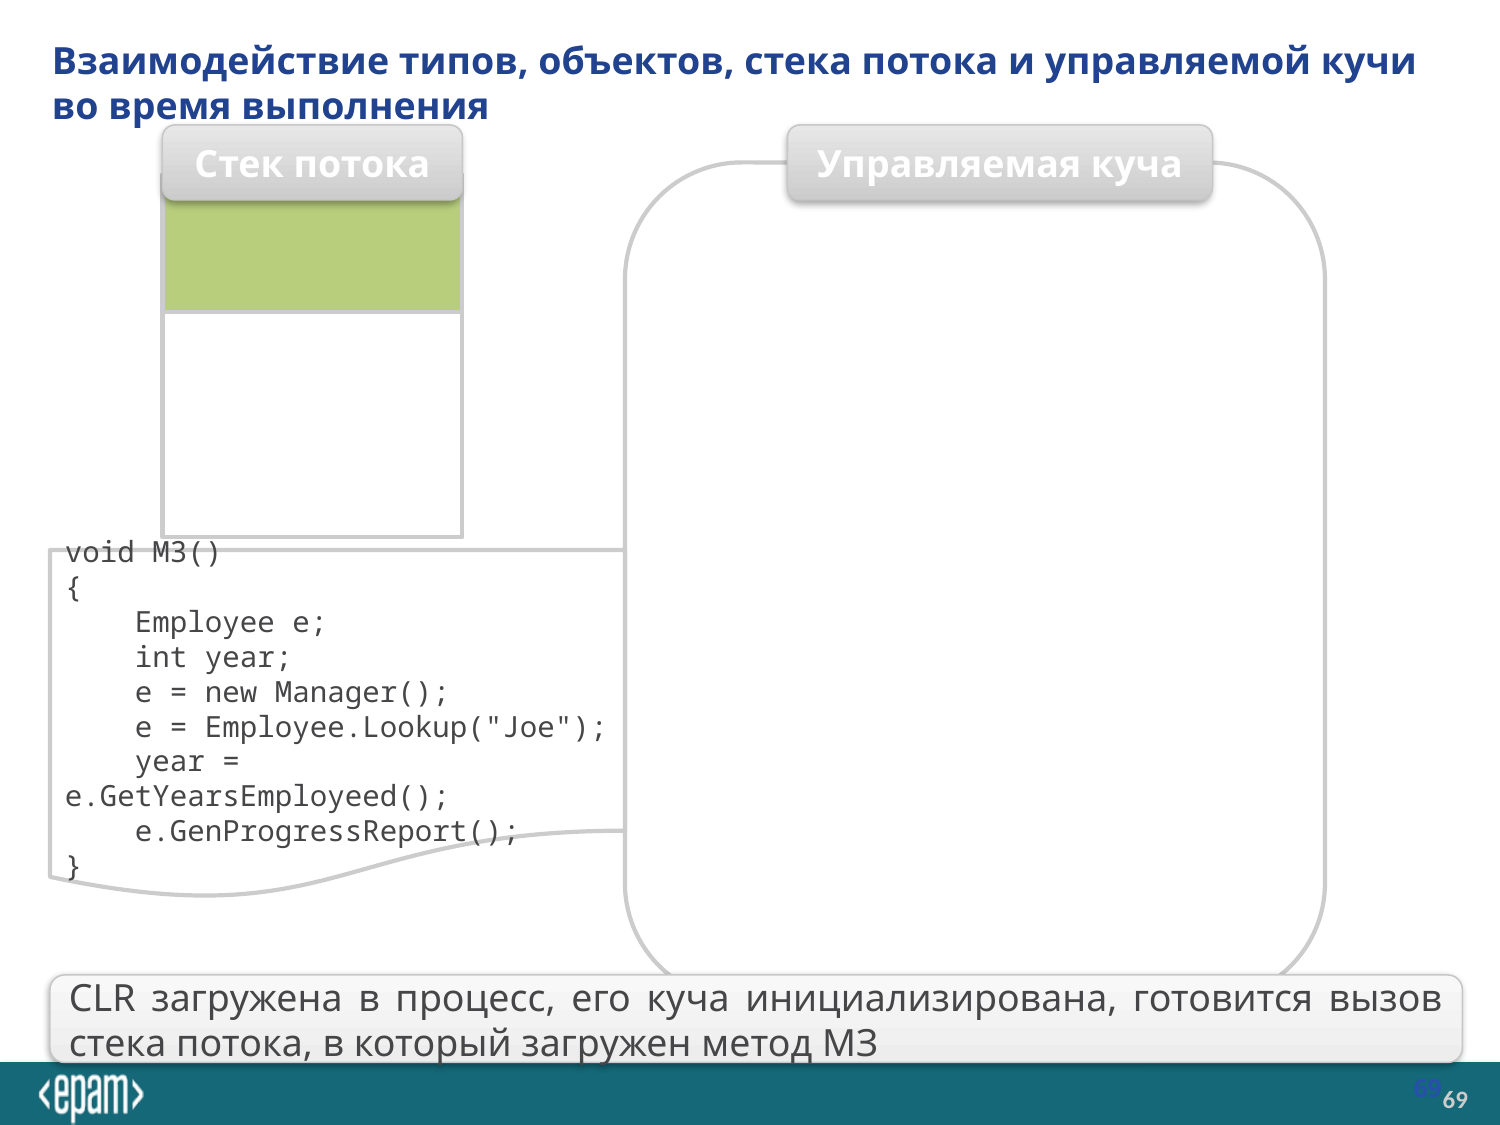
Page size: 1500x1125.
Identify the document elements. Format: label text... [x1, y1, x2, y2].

picture [38, 1074, 144, 1125]
text_box [160, 200, 464, 314]
text_box Управляемая куча [786, 124, 1214, 201]
text_box [160, 314, 464, 539]
text_box Стек потока [161, 124, 464, 201]
text_box void M3() { Employee e; int year; e = new Manager(); e = Employee.Lookup("Joe"); year = e.GetYearsEmployeed(); e.GenProgressReport(); } [47, 547, 628, 898]
text_box [622, 160, 1328, 972]
text_box CLR загружена в процесс, его куча инициализирована, готовится вызов стека потока, в который загружен метод МЗ [49, 974, 1464, 1064]
title Взаимодействие типов, объектов, стека потока и управляемой кучи во время выполнения [37, 29, 1469, 90]
